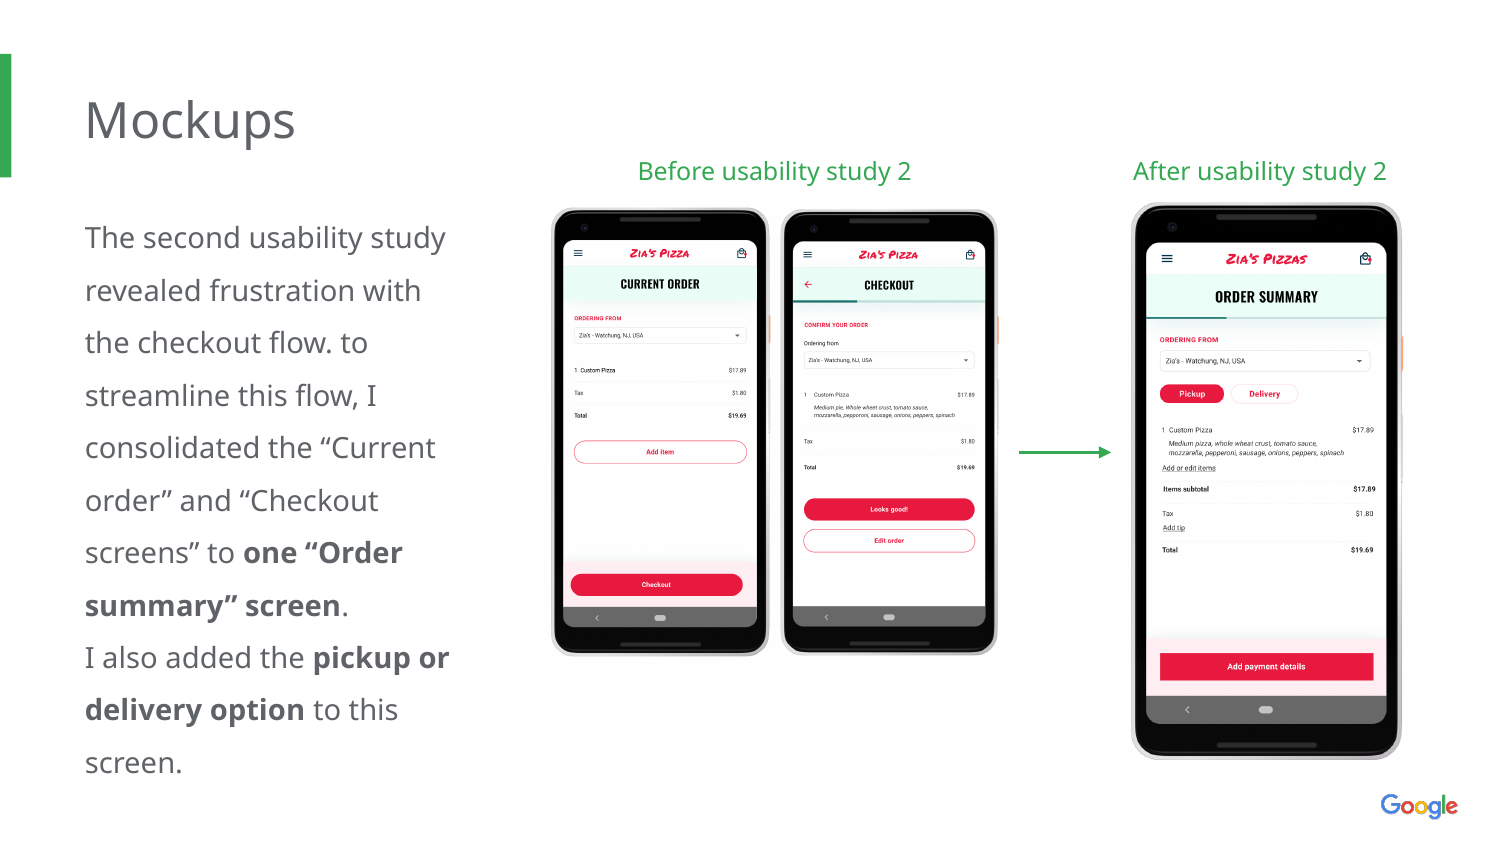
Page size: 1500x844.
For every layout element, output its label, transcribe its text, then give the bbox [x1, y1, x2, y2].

text_box After usability study 2 [1067, 139, 1454, 235]
picture [1381, 794, 1458, 820]
picture [545, 204, 1005, 665]
text_box Before usability study 2 [581, 139, 968, 203]
picture [1126, 197, 1409, 769]
text_box Mockups [84, 73, 1234, 164]
text_box The second usability study revealed frustration with the checkout flow. to streamline this flow, I consolidated the “Current order” and “Checkout screens” to one “Order summary” screen. I also added the pickup or delivery option to this screen. [84, 187, 483, 844]
